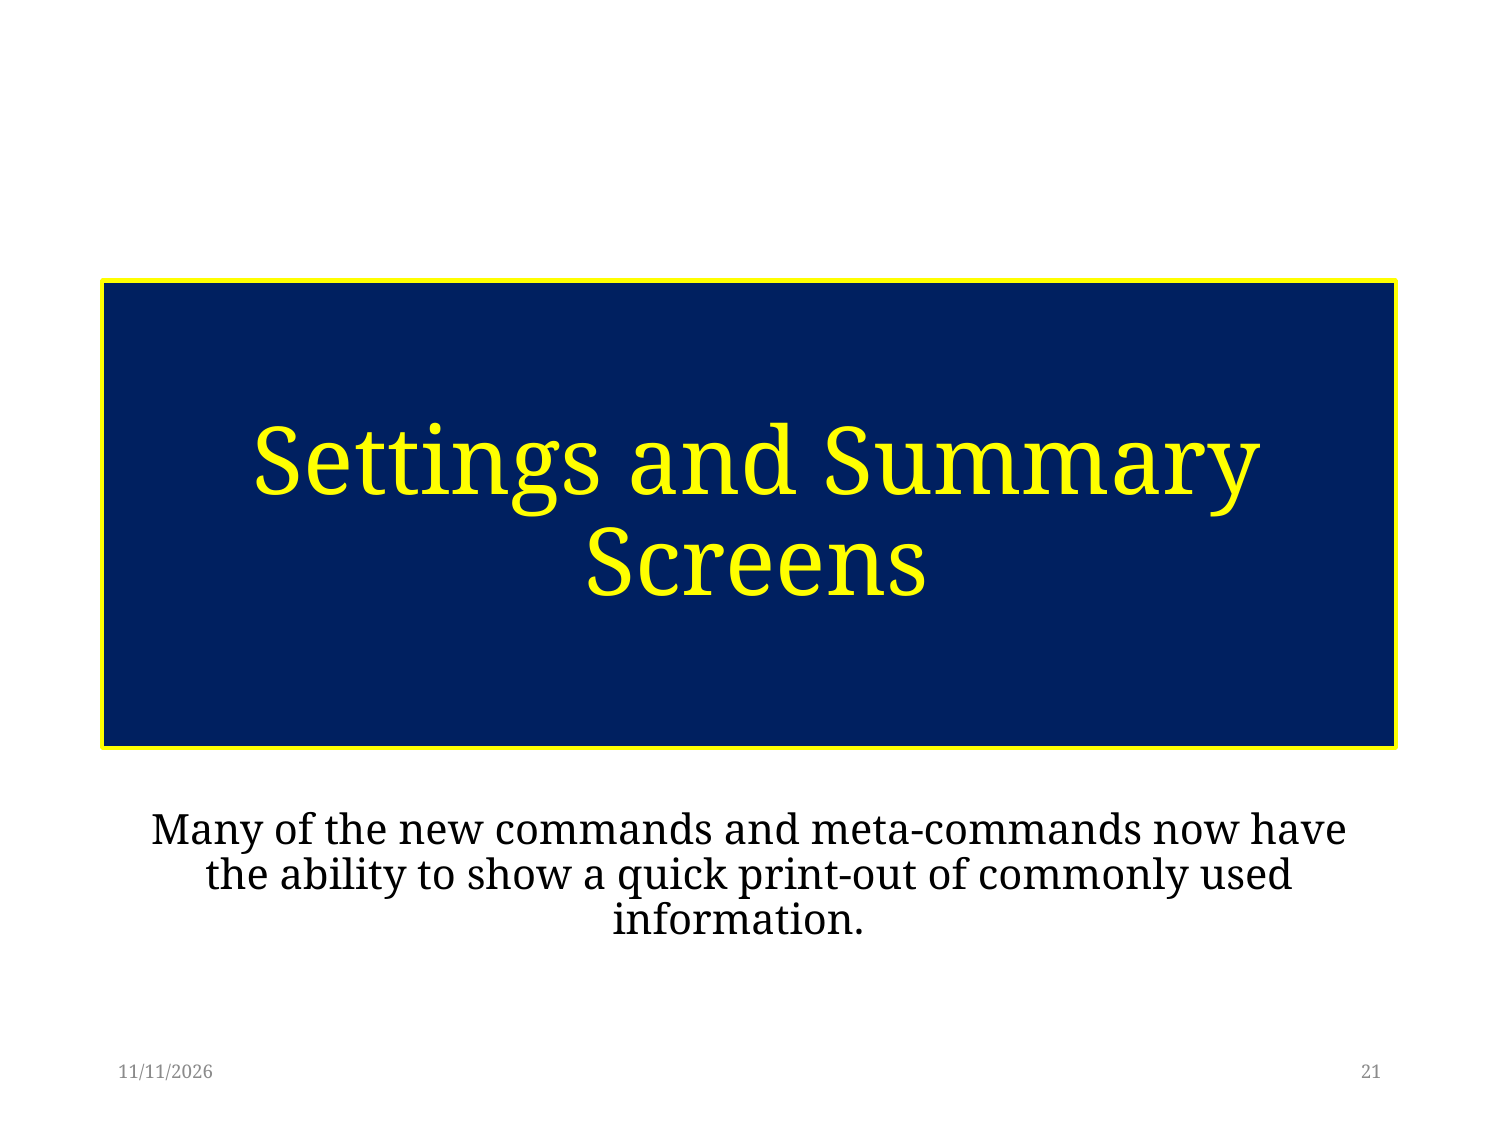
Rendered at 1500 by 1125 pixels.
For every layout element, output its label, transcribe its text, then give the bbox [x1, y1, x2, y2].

title Settings and Summary Screens [100, 278, 1398, 750]
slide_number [103, 1042, 441, 1103]
list Many of the new commands and meta-commands now have the ability to show a quick print-out of commonly used information. [102, 752, 1397, 999]
slide_number 21 [1059, 1042, 1397, 1103]
